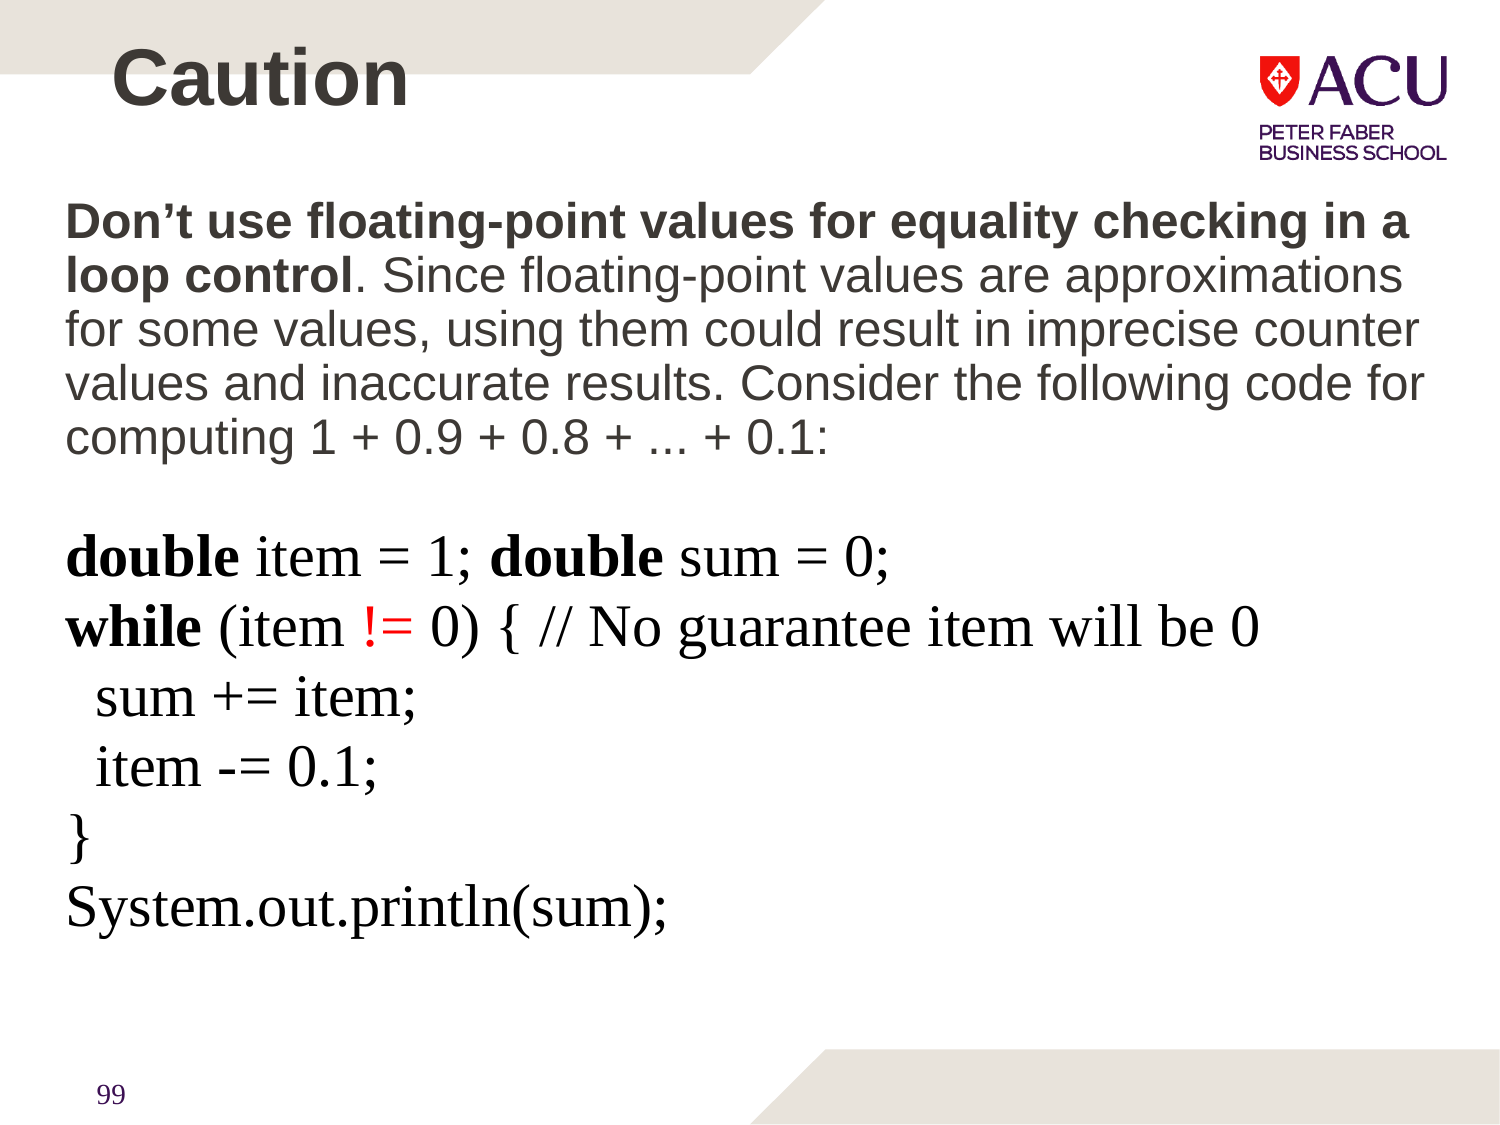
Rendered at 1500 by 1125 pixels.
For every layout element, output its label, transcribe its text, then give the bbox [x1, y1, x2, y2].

slide_number 99 [81, 1068, 156, 1109]
title Caution [96, 16, 1372, 130]
text_box double item = 1; double sum = 0; while (item != 0) { // No guarantee item will be 0 sum += item; item -= 0.1; } System.out.println(sum); [49, 522, 1462, 951]
list Don’t use floating-point values for equality checking in a loop control. Since floating-point values are approximations for some values, using them could result in imprecise counter values and inaccurate results. Consider the following code for computing 1 + 0.9 + 0.8 + ... + 0.1: [50, 187, 1469, 500]
picture [1240, 41, 1466, 175]
